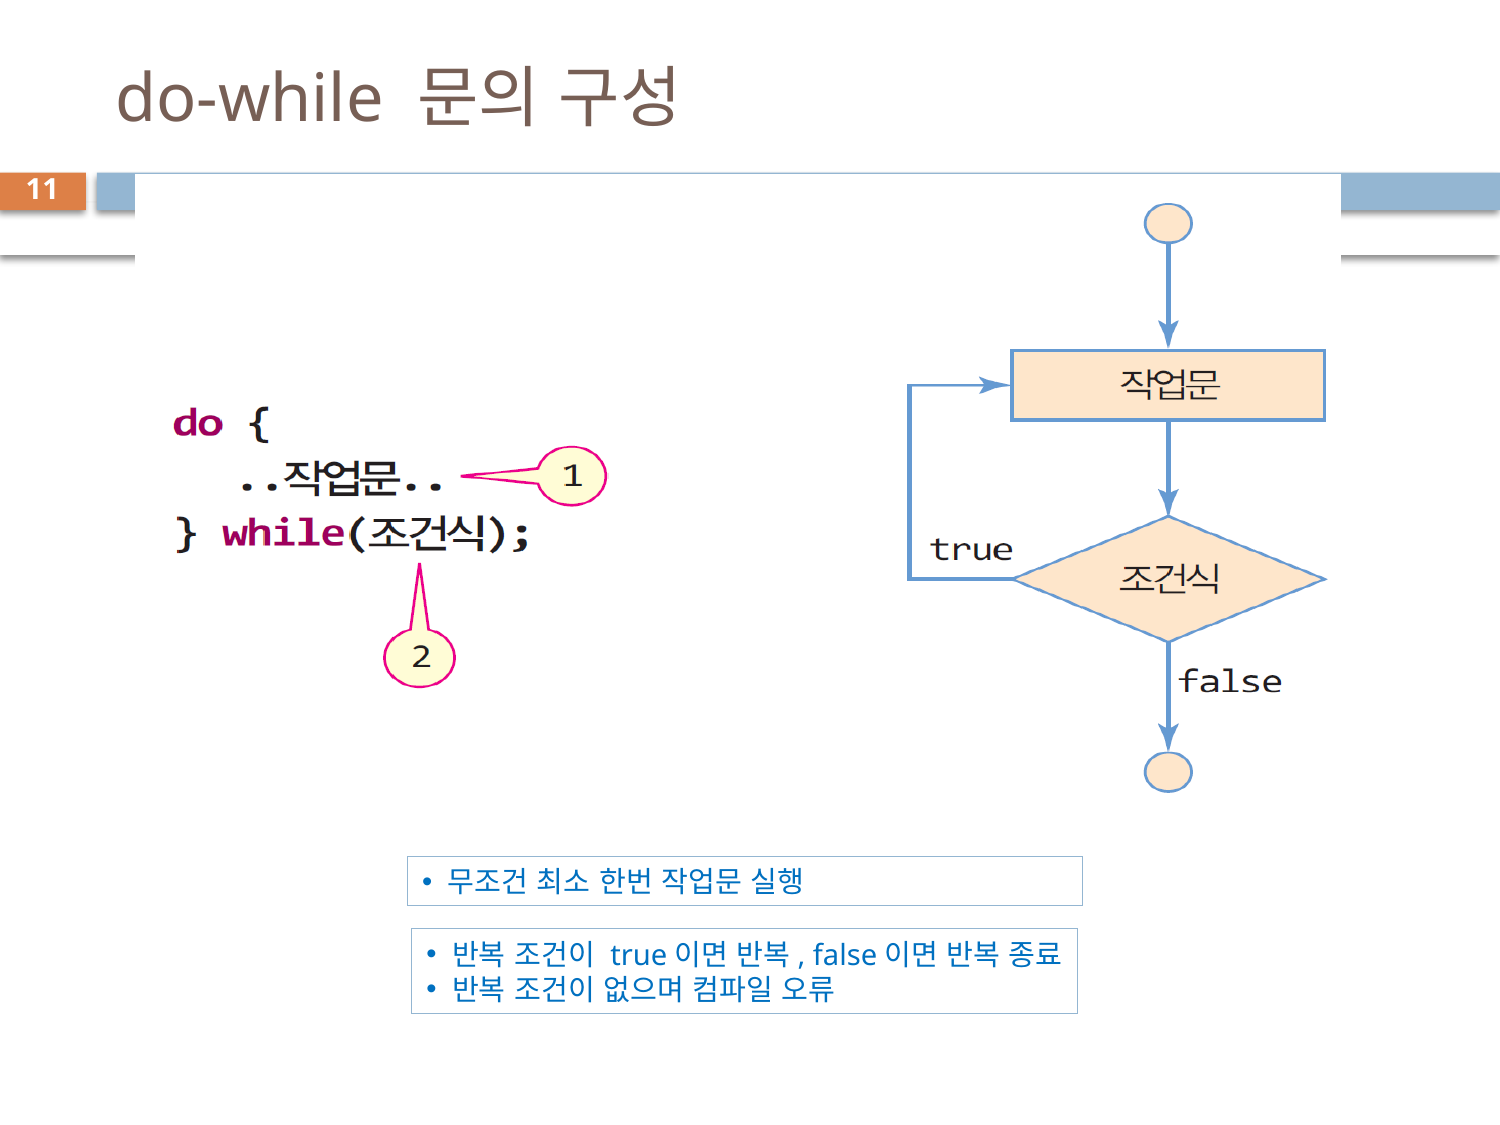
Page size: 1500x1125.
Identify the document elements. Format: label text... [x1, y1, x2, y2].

title do-while 문의 구성 [100, 37, 1438, 153]
slide_number 11 [0, 170, 87, 211]
text_box 반복 조건이 true이면 반복, false이면 반복 종료 반복 조건이 없으며 컴파일 오류 [411, 928, 1078, 1014]
picture [135, 173, 1341, 814]
text_box 무조건 최소 한번 작업문 실행 [407, 856, 1083, 906]
